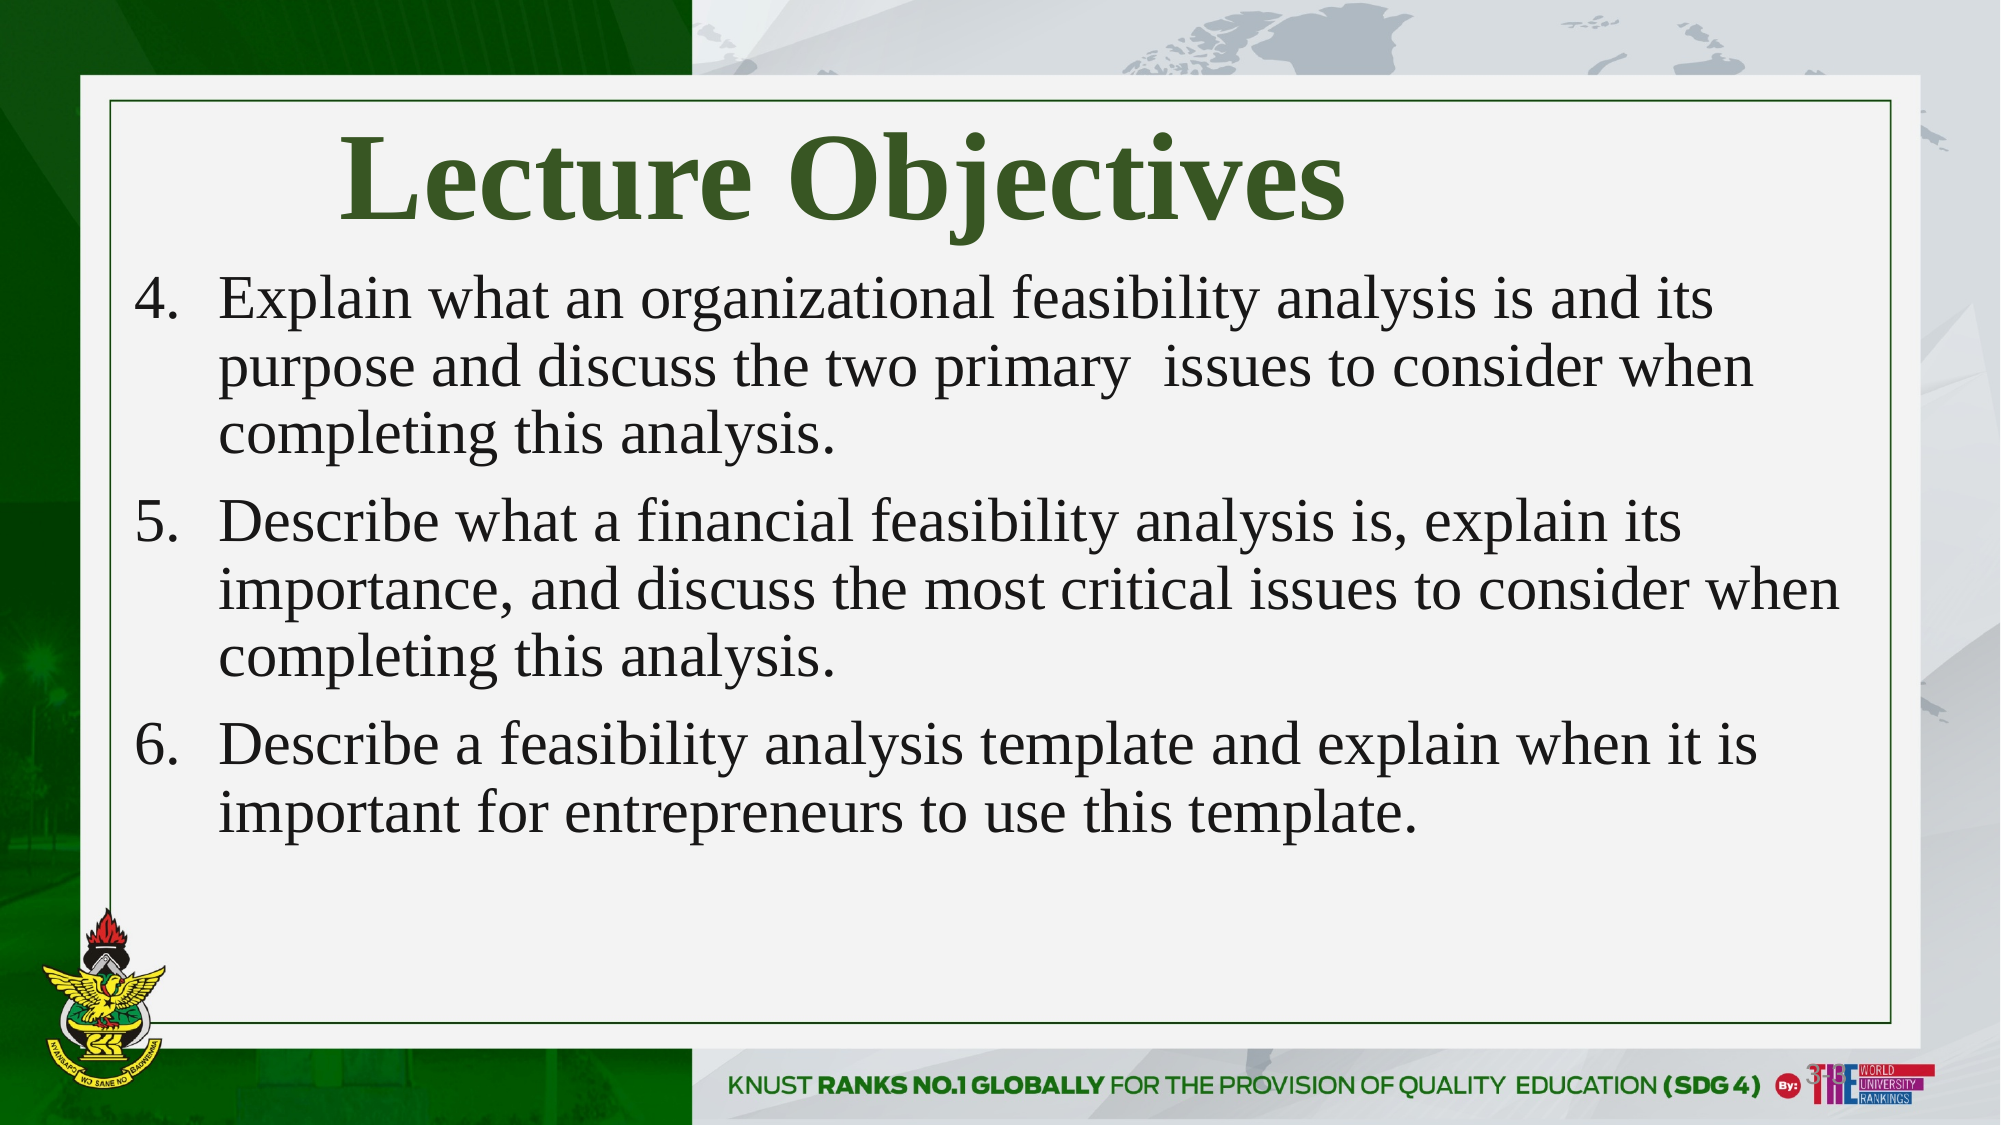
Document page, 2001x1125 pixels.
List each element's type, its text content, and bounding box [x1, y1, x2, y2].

picture [0, 0, 2001, 1125]
slide_number 3-3 [1412, 1042, 1863, 1103]
list Explain what an organizational feasibility analysis is and its purpose and discuss the two primary issues to consider when completing this analysis. Describe what a financial feasibility analysis is, explain its importance, and discuss the most critical issues to consider when completing this analysis. Describe a feasibility analysis template and explain when it is important for entrepreneurs to use this template. [119, 257, 1863, 1005]
title Lecture Objectives [324, 102, 1675, 257]
